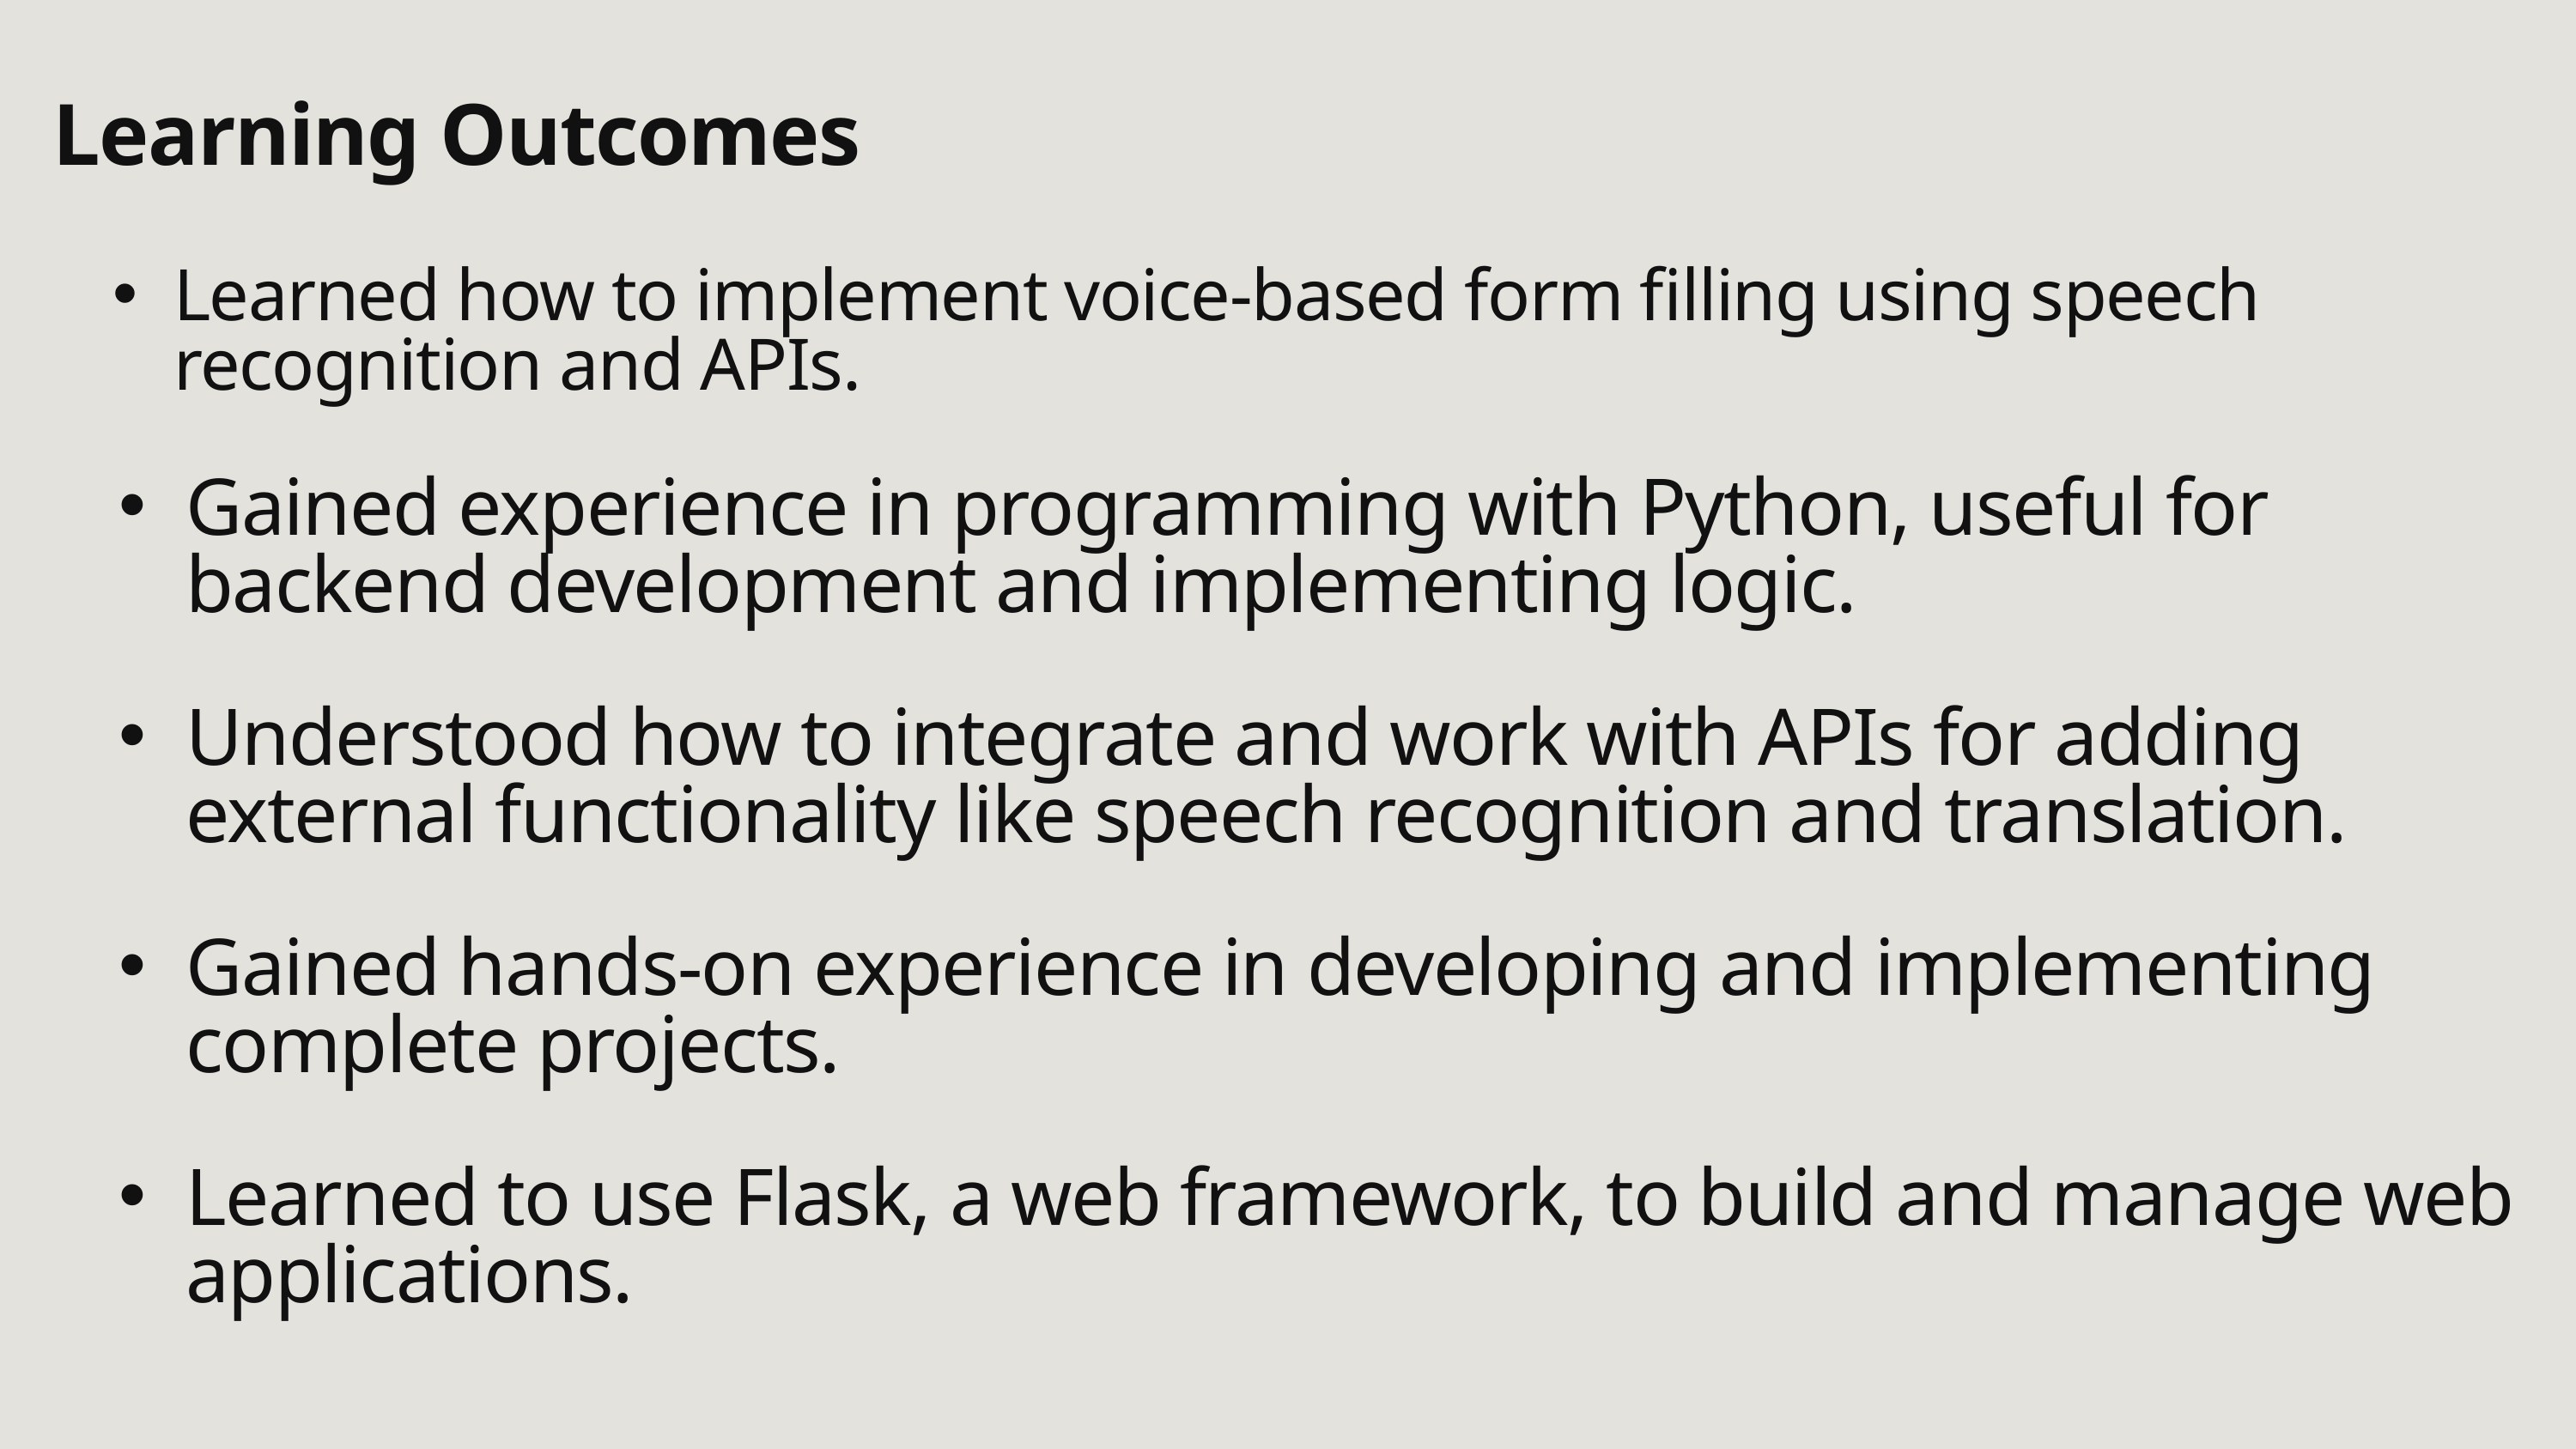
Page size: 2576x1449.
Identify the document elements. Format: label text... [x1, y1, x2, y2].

text_box Learning Outcomes Learned how to implement voice-based form filling using speech recognition and APIs. Gained experience in programming with Python, useful for backend development and implementing logic. Understood how to integrate and work with APIs for adding external functionality like speech recognition and translation. Gained hands-on experience in developing and implementing complete projects. Learned to use Flask, a web framework, to build and manage web applications. [52, 99, 2576, 1449]
